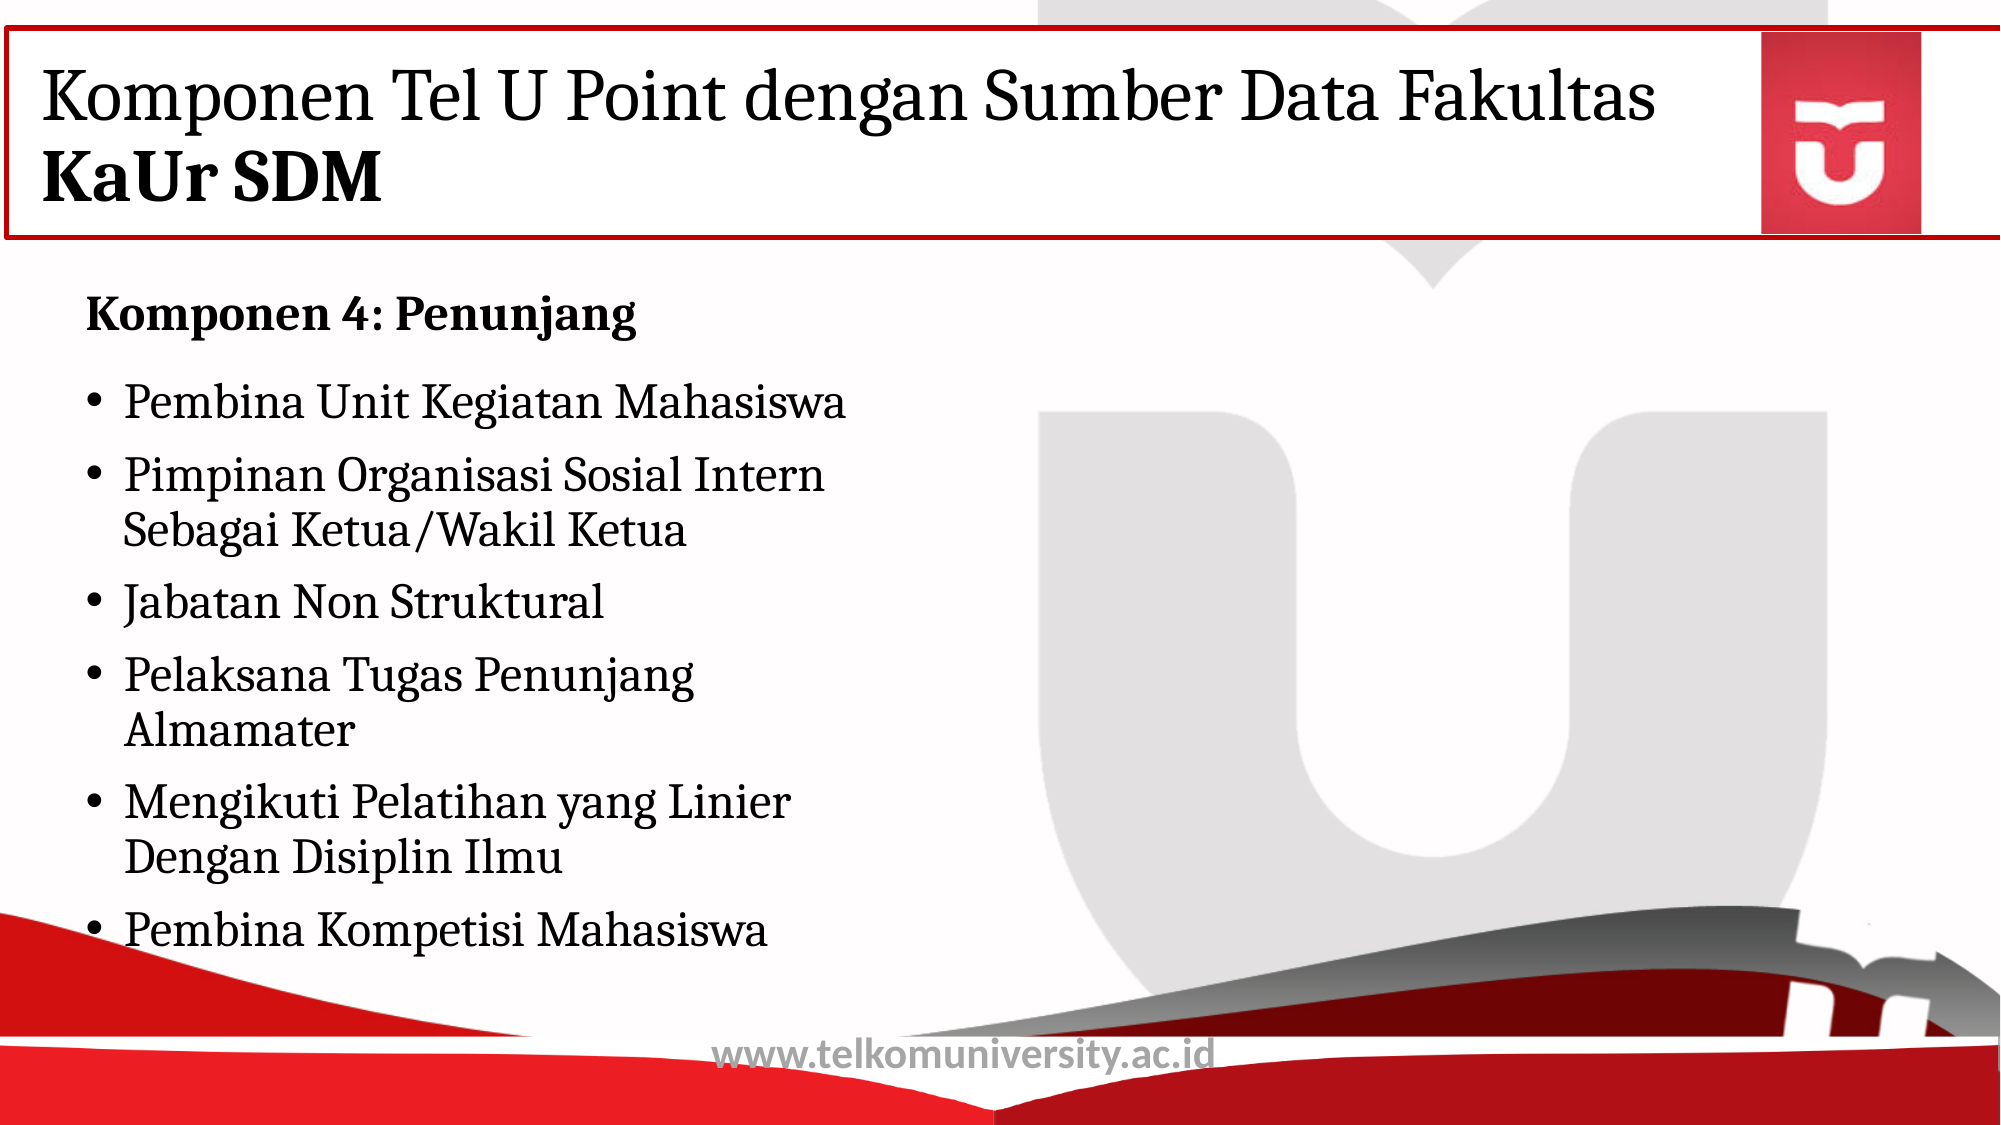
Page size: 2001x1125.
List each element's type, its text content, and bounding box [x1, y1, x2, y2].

list Komponen 4: Penunjang [70, 265, 917, 349]
title Komponen Tel U Point dengan Sumber Data Fakultas KaUr SDM [21, 27, 1747, 246]
text_box [6, 28, 21, 238]
list Pembina Unit Kegiatan Mahasiswa Pimpinan Organisasi Sosial Intern Sebagai Ketua/Wakil Ketua Jabatan Non Struktural Pelaksana Tugas Penunjang Almamater Mengikuti Pelatihan yang Linier Dengan Disiplin Ilmu Pembina Kompetisi Mahasiswa [70, 367, 917, 973]
text_box [1747, 28, 2000, 238]
text_box www.telkomuniversity.ac.id [0, 995, 1946, 1036]
picture [0, 0, 2001, 1125]
